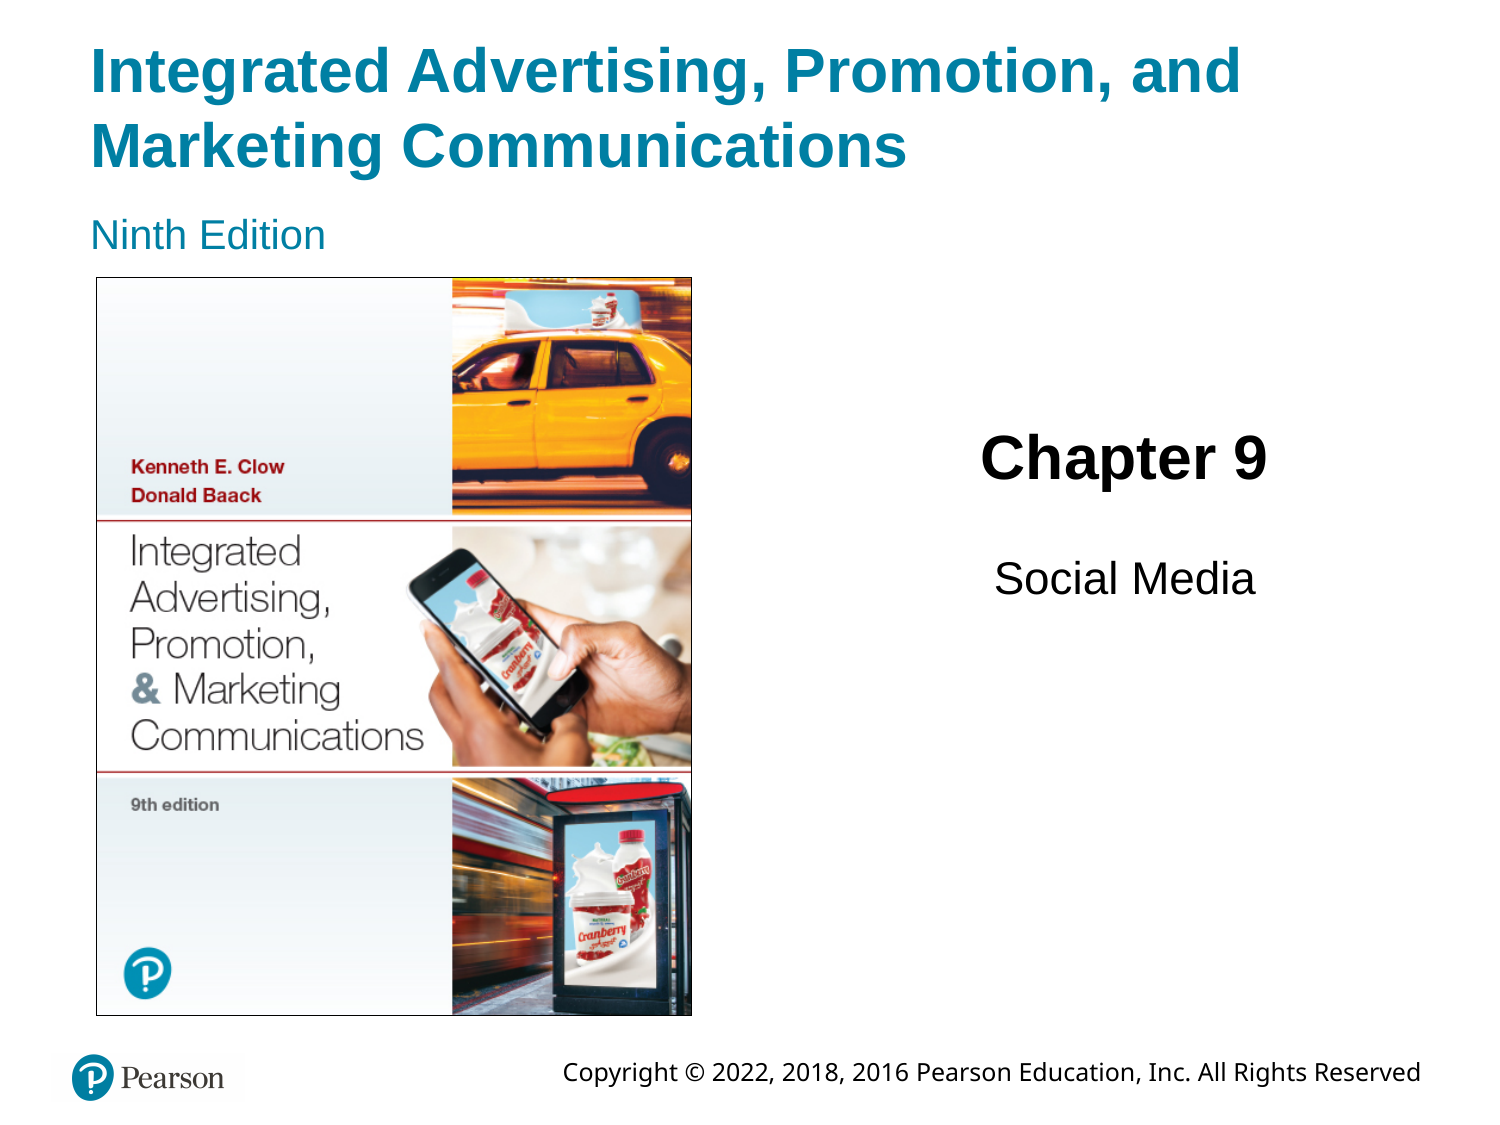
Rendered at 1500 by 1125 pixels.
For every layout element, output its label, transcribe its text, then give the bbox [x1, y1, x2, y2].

list Copyright © 2022, 2018, 2016 Pearson Education, Inc. All Rights Reserved [356, 1052, 1438, 1090]
list Social Media [825, 533, 1425, 827]
list Ninth Edition [75, 198, 1425, 267]
picture [96, 277, 692, 1016]
picture [51, 1052, 245, 1103]
title Integrated Advertising, Promotion, and Marketing Communications [75, 23, 1425, 186]
list Chapter 9 [825, 312, 1425, 508]
